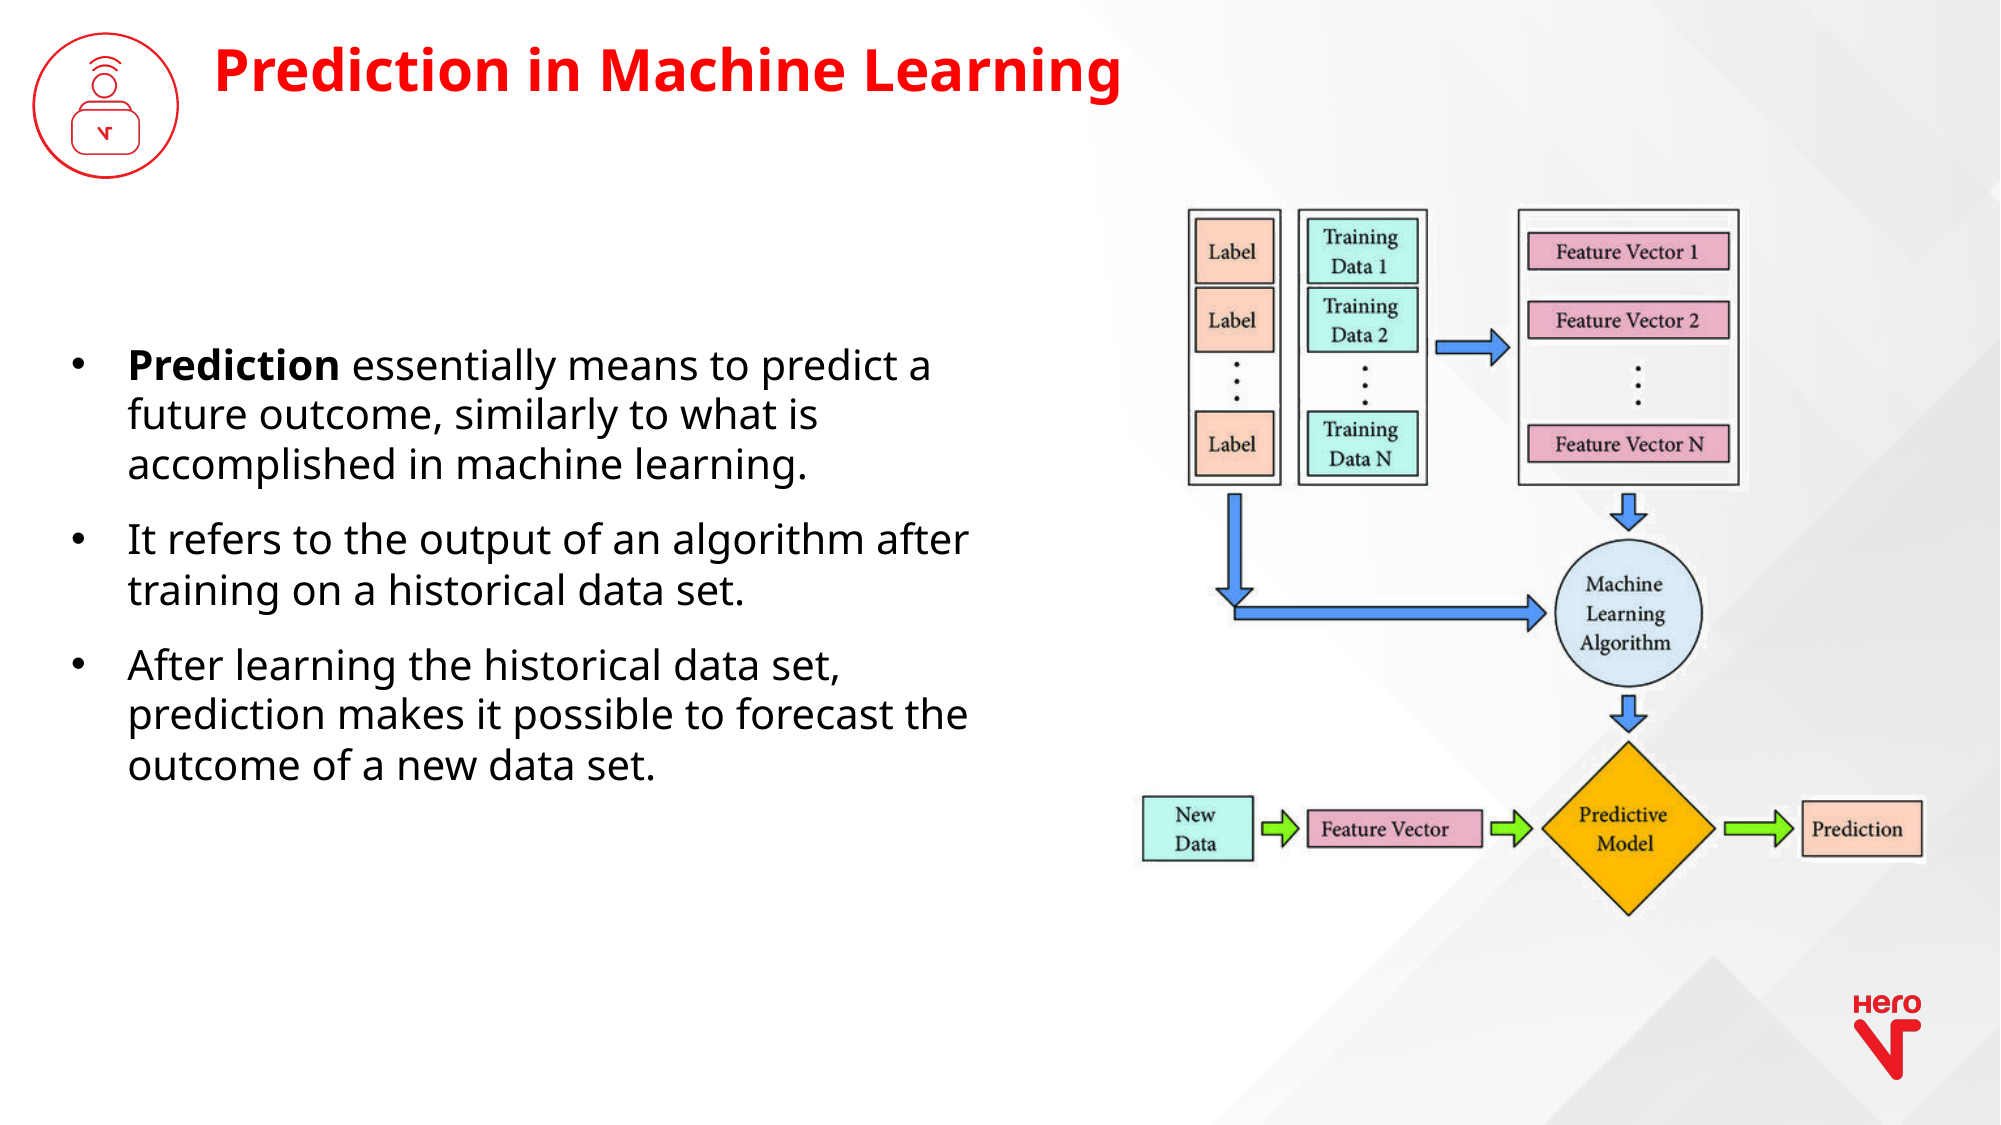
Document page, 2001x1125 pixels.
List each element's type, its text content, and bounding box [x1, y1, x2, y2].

text_box Prediction essentially means to predict a future outcome, similarly to what is accomplished in machine learning. It refers to the output of an algorithm after training on a historical data set. After learning the historical data set, prediction makes it possible to forecast the outcome of a new data set. [37, 323, 1050, 804]
picture [1102, 169, 1963, 958]
picture [71, 56, 140, 155]
text_box Prediction in Machine Learning [198, 18, 1877, 119]
picture [1854, 995, 1921, 1080]
